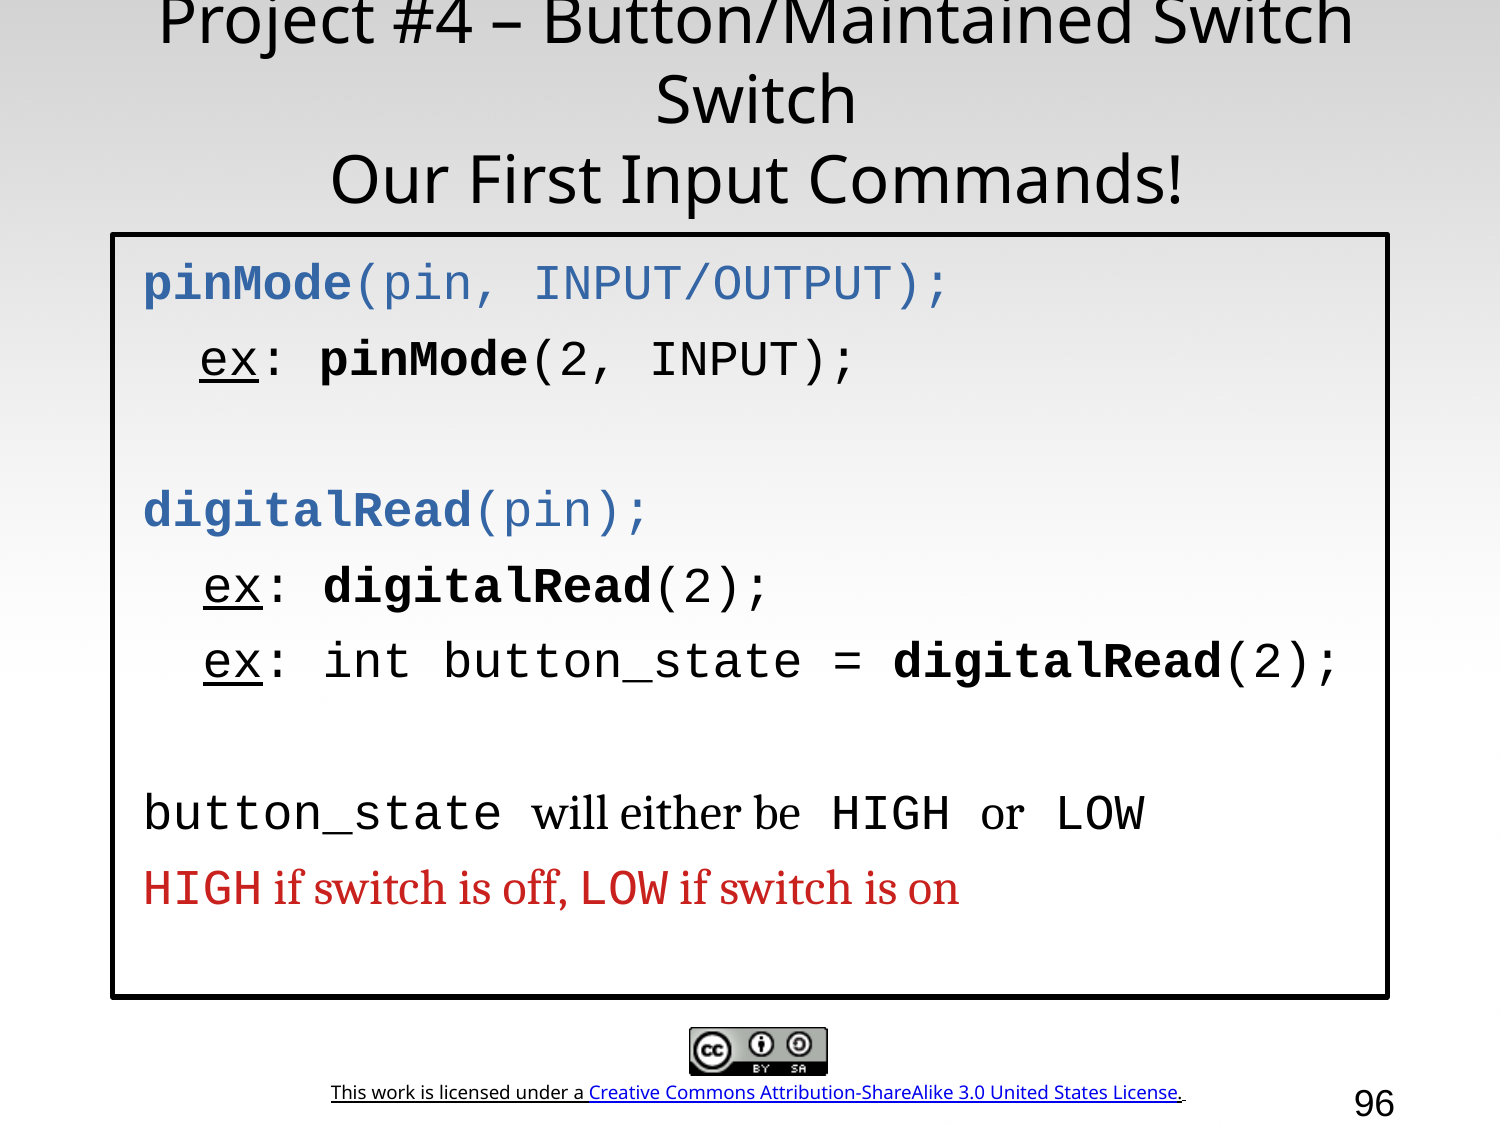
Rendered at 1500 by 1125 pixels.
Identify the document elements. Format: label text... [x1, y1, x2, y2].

picture [0, 0, 1500, 1125]
list pinMode(pin, INPUT/OUTPUT); ex: pinMode(2, INPUT); digitalRead(pin); ex: digitalRead(2); ex: int button_state = digitalRead(2); button_state will either be HIGH or LOW HIGH if switch is off, LOW if switch is on [112, 234, 1388, 997]
title Project #4 – Button/Maintained Switch Switch Our First Input Commands! [75, 2, 1440, 190]
